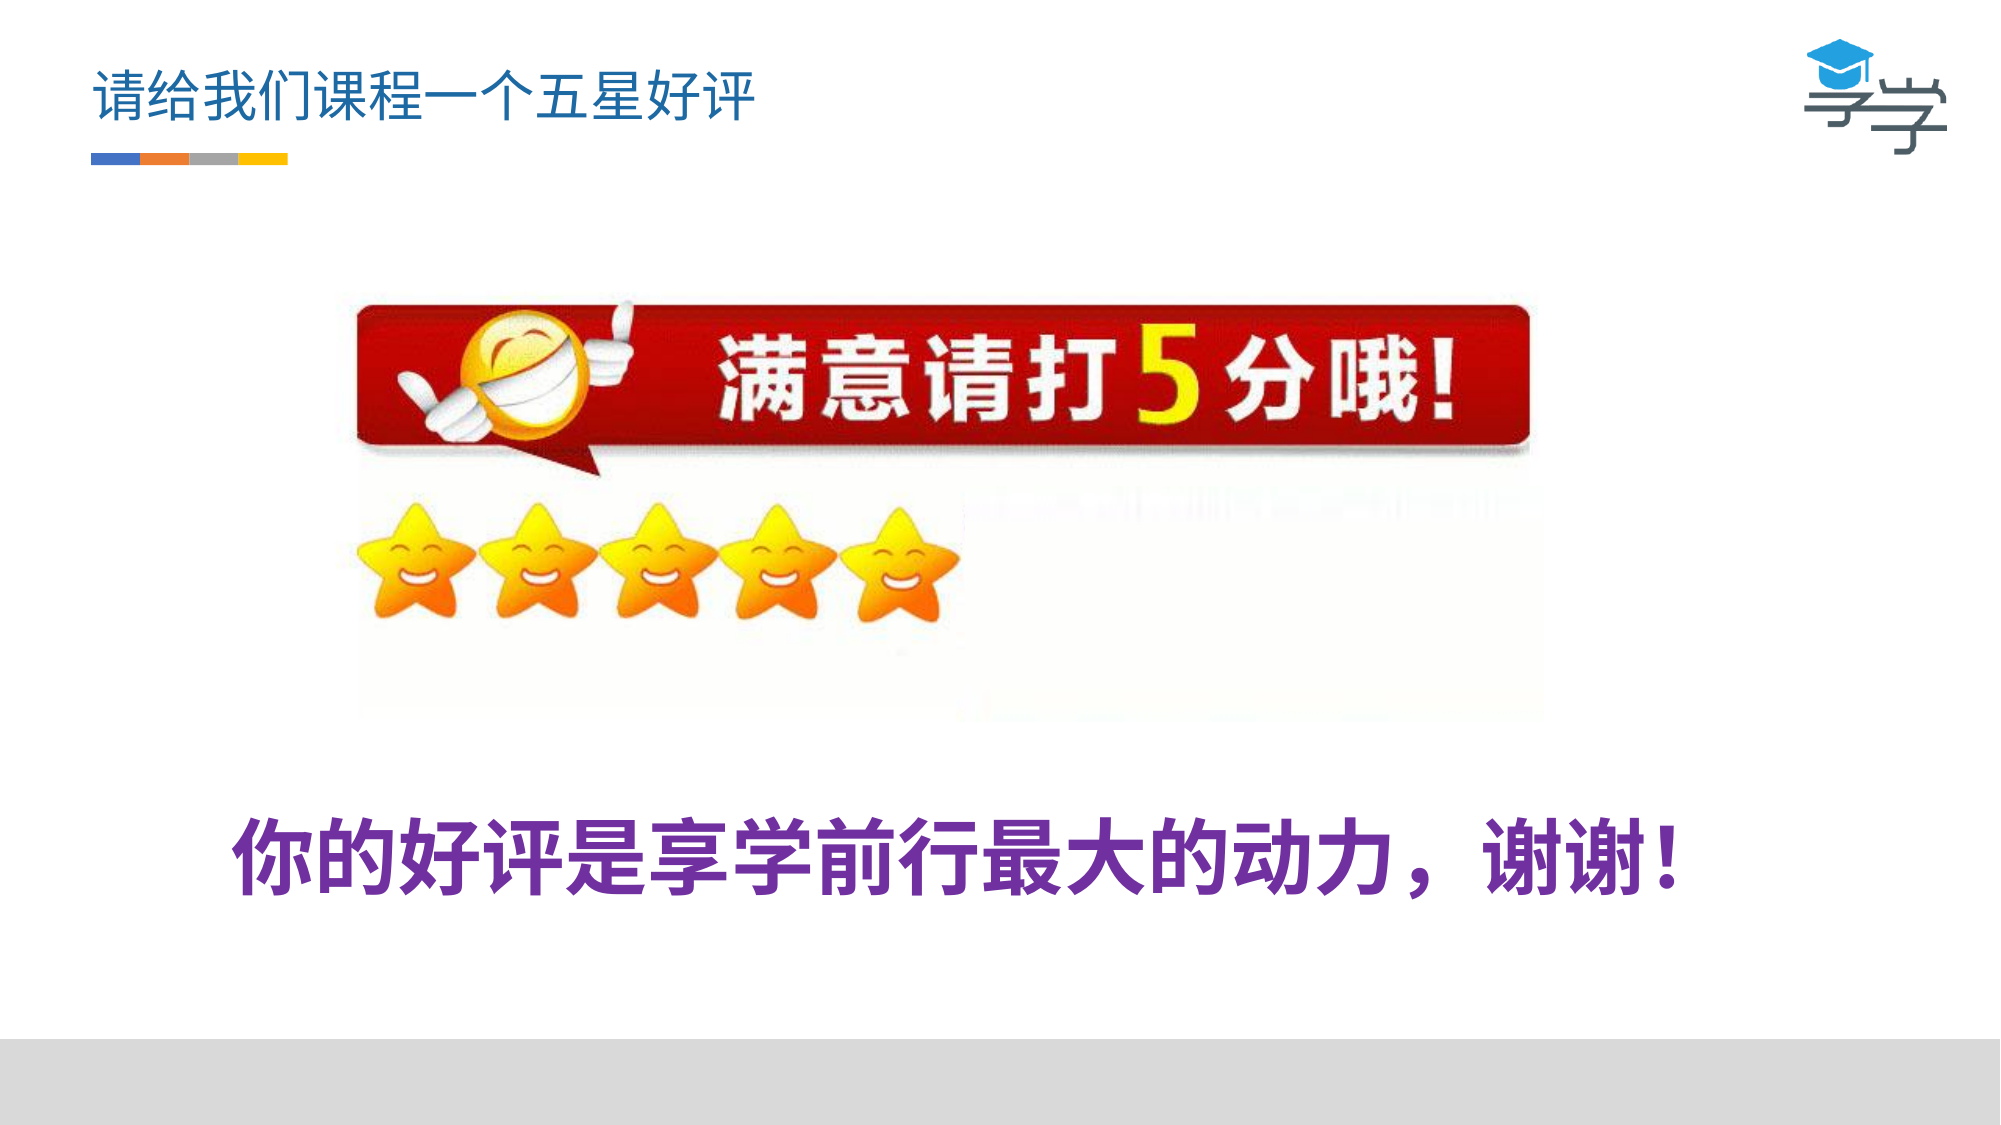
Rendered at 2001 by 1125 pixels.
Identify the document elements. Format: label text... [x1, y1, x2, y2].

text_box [90, 152, 288, 166]
text_box 请给我们课程一个五星好评 [90, 60, 977, 128]
text_box 你的好评是享学前行最大的动力，谢谢！ [217, 798, 1746, 913]
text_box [298, 169, 1677, 808]
picture [1799, 20, 1952, 173]
